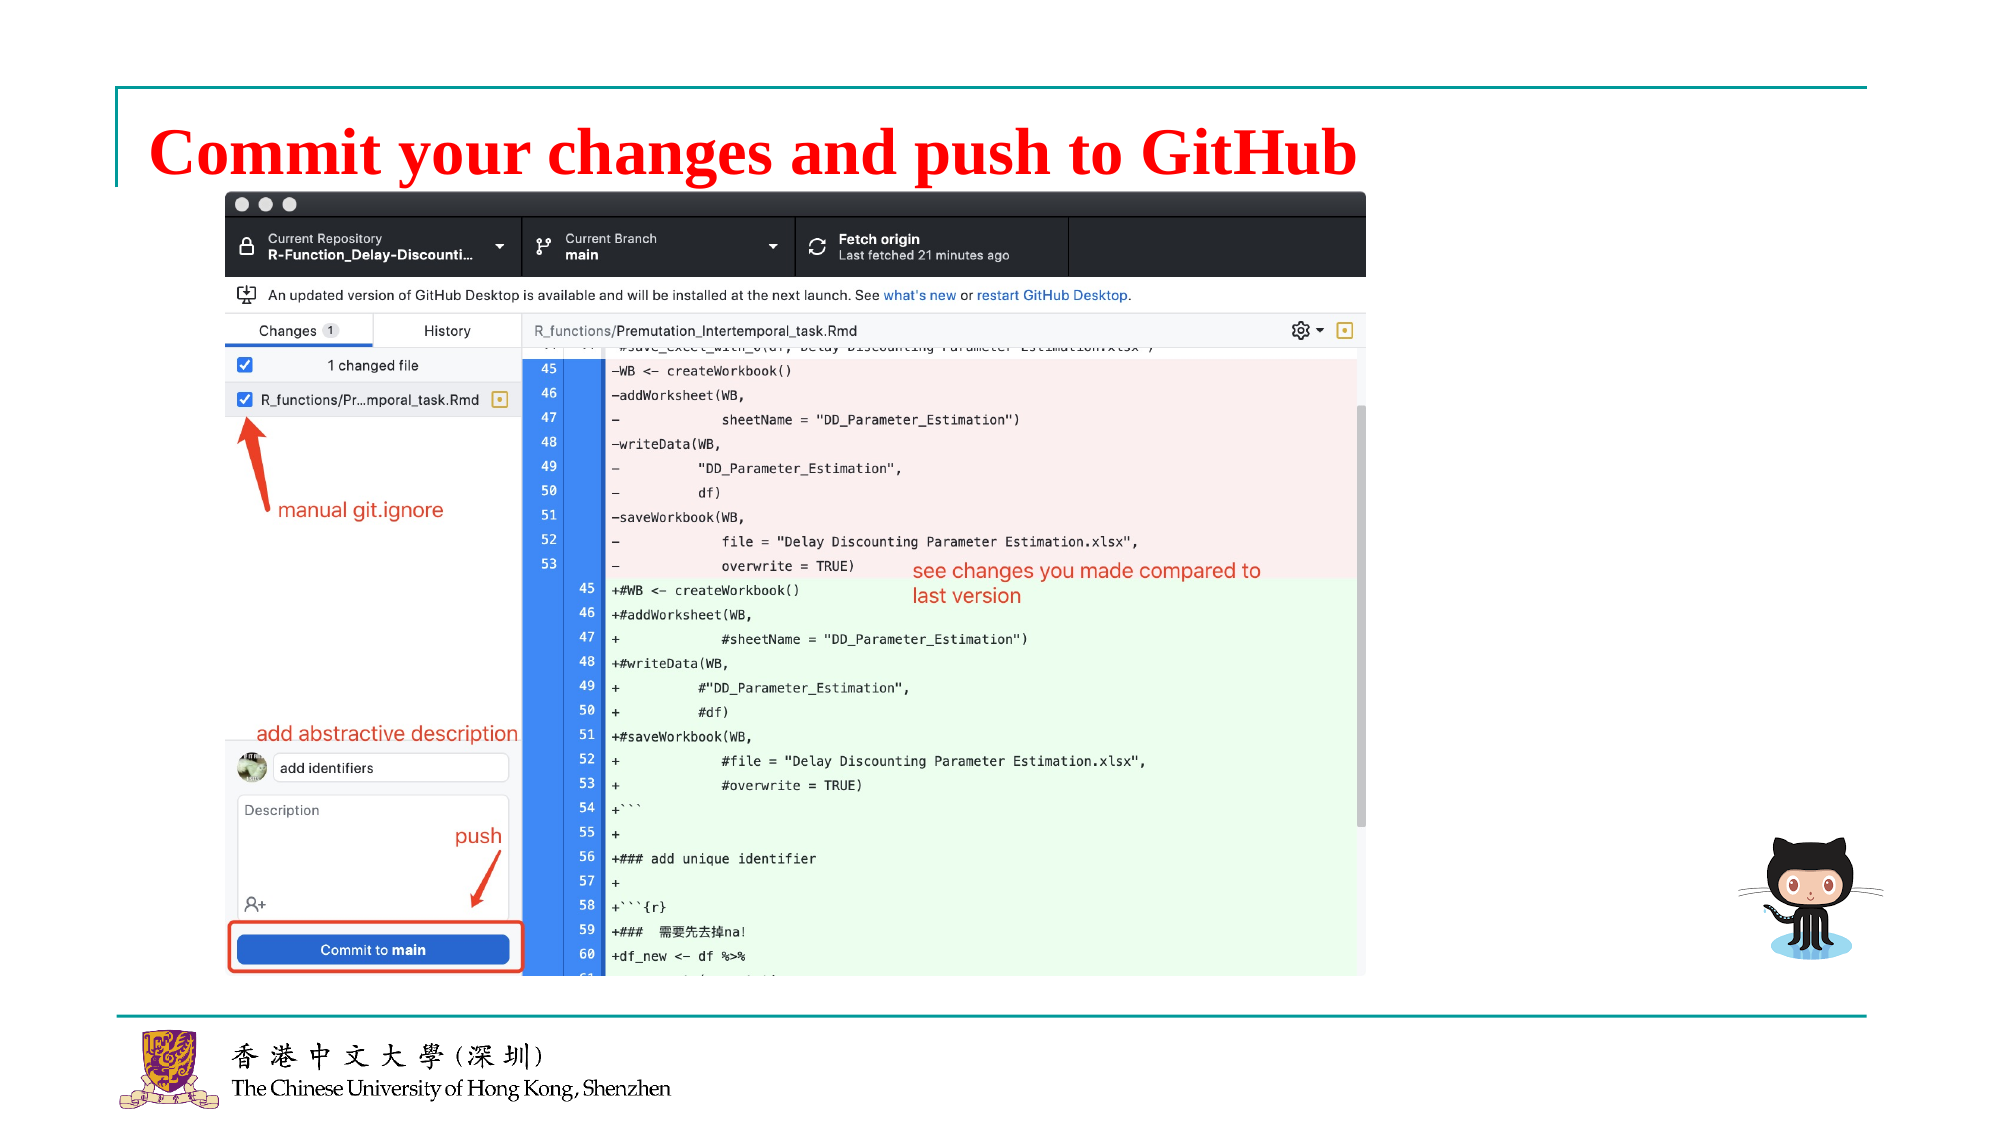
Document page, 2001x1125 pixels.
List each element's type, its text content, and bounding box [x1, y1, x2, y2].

picture [1662, 820, 1960, 977]
picture [224, 191, 1366, 977]
title Commit your changes and push to GitHub [133, 99, 1867, 198]
picture [67, 995, 723, 1125]
